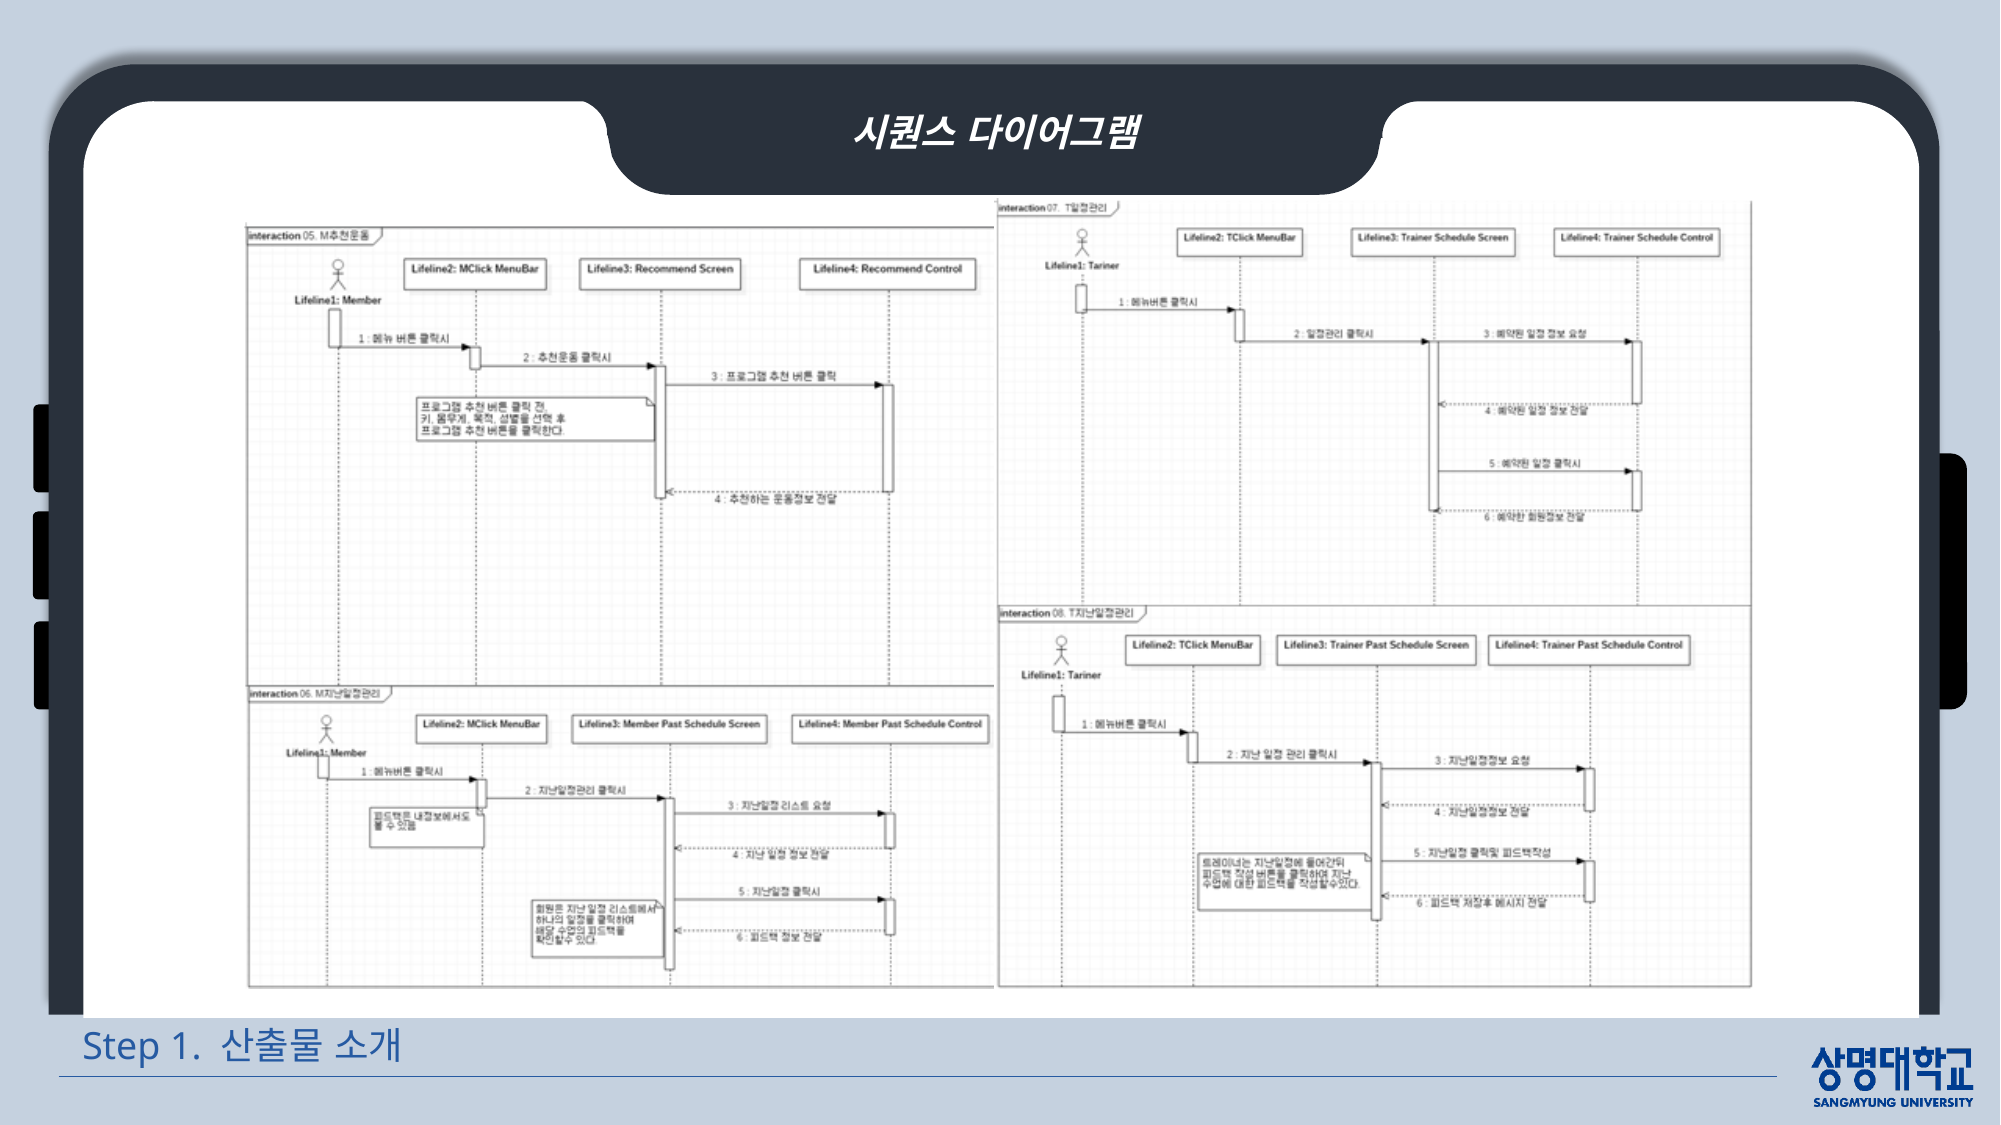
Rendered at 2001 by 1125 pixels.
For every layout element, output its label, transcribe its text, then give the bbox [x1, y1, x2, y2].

text_box [0, 0, 2000, 75]
text_box Step 1. 산출물 소개 [67, 1018, 419, 1075]
picture [244, 198, 1757, 992]
picture [1807, 1044, 1977, 1109]
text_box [32, 64, 1968, 1018]
